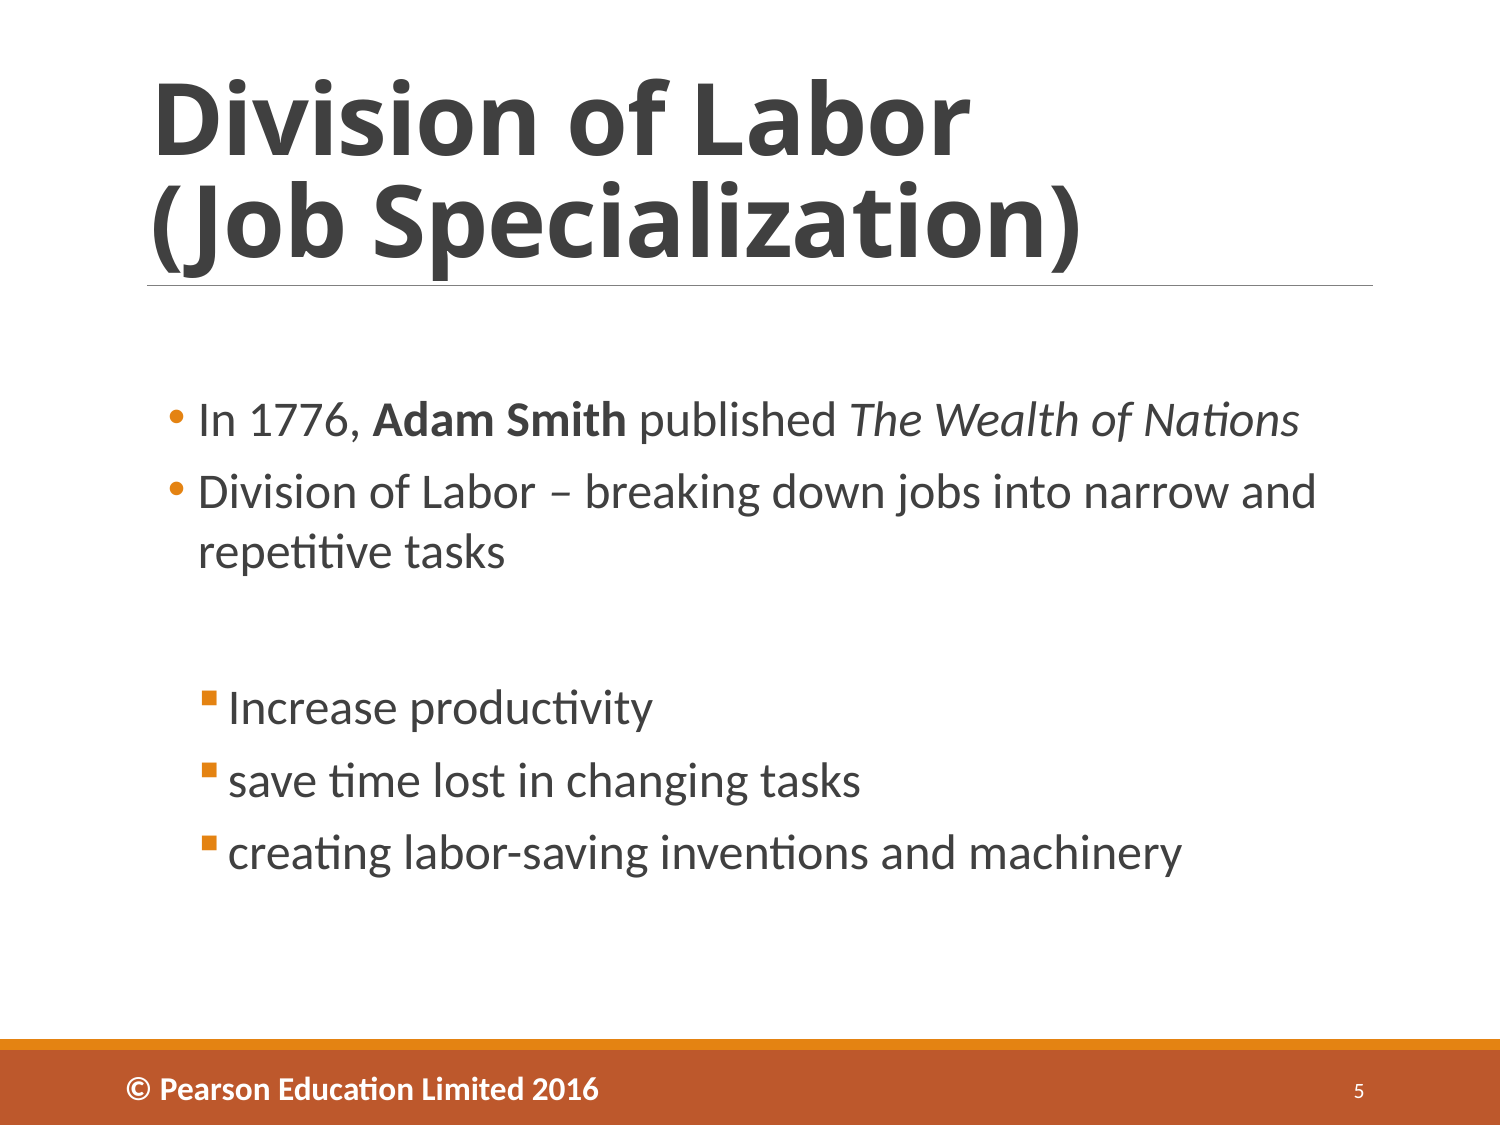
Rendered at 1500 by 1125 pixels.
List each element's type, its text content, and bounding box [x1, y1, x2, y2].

slide_number 5 [1218, 1059, 1380, 1120]
list In 1776, Adam Smith published The Wealth of Nations Division of Labor – breaking down jobs into narrow and repetitive tasks Increase productivity save time lost in changing tasks creating labor-saving inventions and machinery [135, 302, 1373, 963]
title Division of Labor (Job Specialization) [135, 47, 1373, 285]
text_box © Pearson Education Limited 2016 [109, 1059, 701, 1115]
